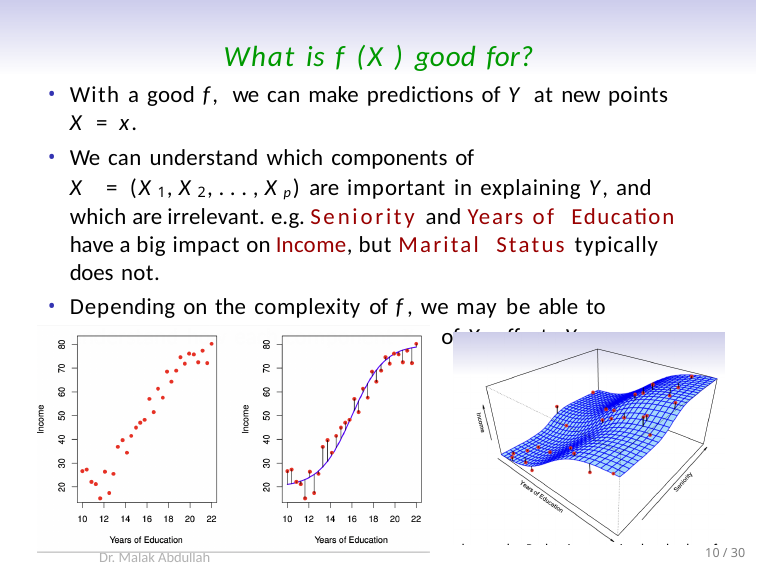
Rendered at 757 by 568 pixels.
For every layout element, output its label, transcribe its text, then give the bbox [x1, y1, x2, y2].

picture [0, 0, 756, 74]
text_box 10 / 30 [698, 548, 749, 568]
title What is f (X) good for? [221, 34, 535, 77]
footer Dr. Malak Abdullah [0, 548, 332, 566]
picture [452, 332, 726, 546]
text_box With a good f, we can make predictions of Y at new points X = x. We can understand which components of X = (X1, X2, . . . , Xp) are important in explaining Y, and which are irrelevant. e.g. Seniority and Years of Education have a big impact on Income, but Marital Status typically does not. Depending on the complexity of f, we may be able to understand how each component Xj of X affects Y. [37, 77, 738, 350]
picture [37, 324, 430, 553]
